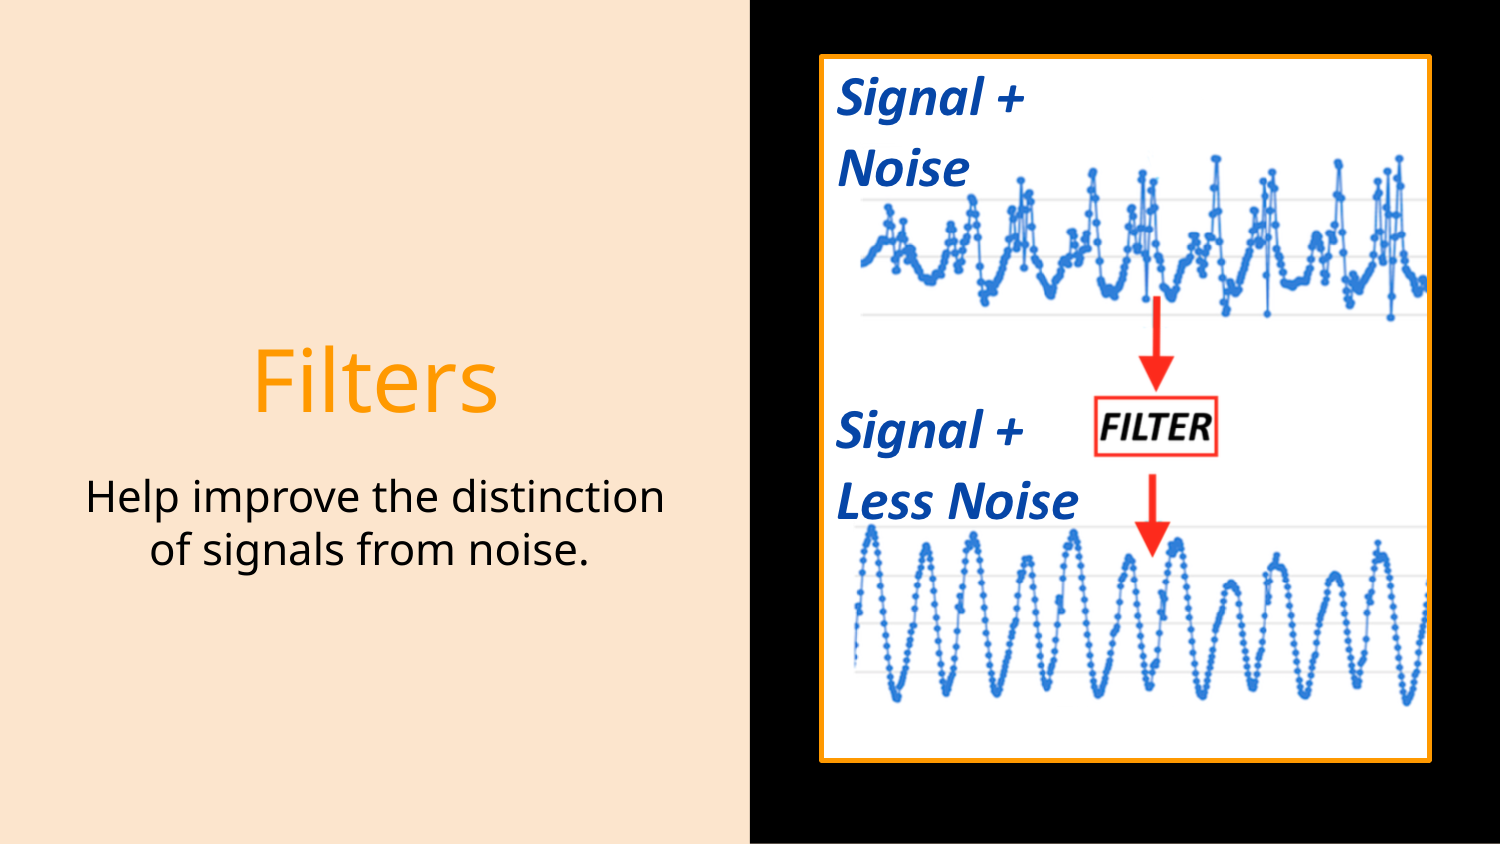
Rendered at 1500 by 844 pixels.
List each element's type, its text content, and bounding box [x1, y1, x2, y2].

picture [823, 58, 1428, 759]
subtitle Help improve the distinction of signals from noise. [43, 454, 708, 675]
title Filters [43, 226, 708, 446]
